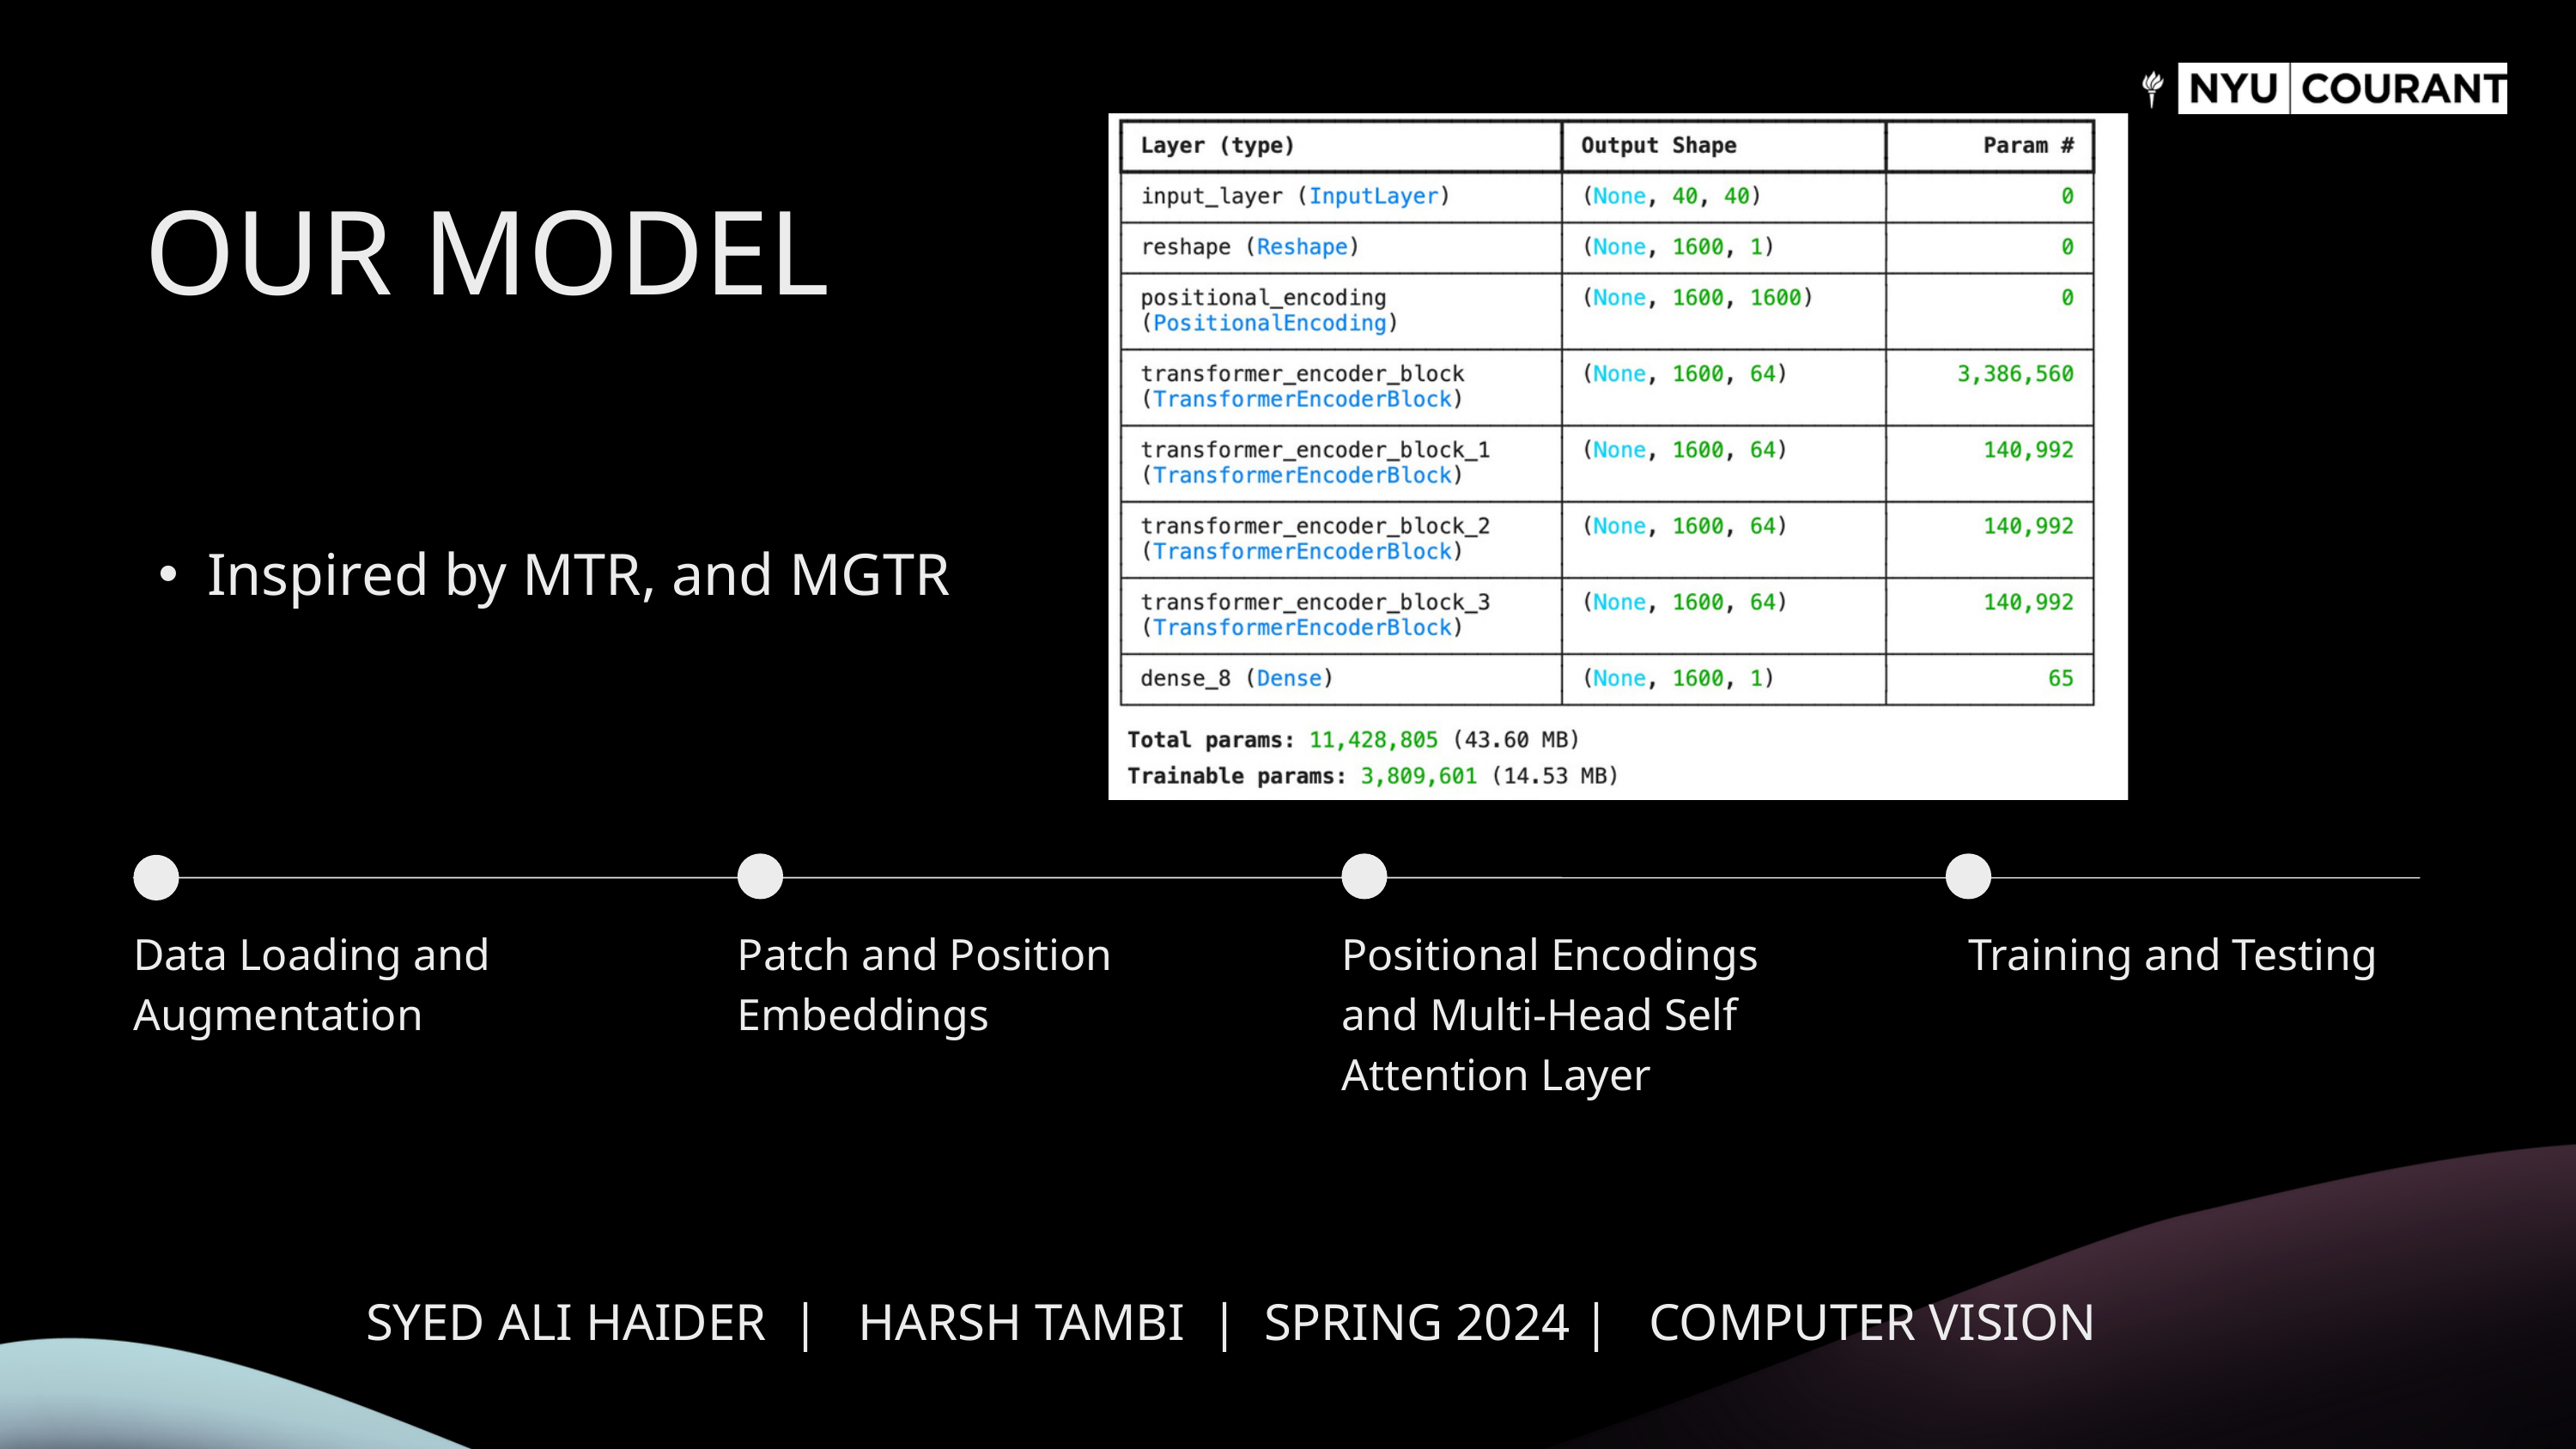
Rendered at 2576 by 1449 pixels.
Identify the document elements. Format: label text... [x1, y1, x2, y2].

text_box OUR MODEL [144, 178, 2432, 318]
text_box [1109, 318, 2129, 800]
text_box Training and Testing [1968, 919, 2443, 979]
text_box Patch and Position Embeddings [737, 919, 1212, 1040]
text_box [737, 853, 784, 900]
text_box Data Loading and Augmentation [133, 919, 737, 1040]
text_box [1341, 853, 1388, 900]
text_box SYED ALI HAIDER | HARSH TAMBI | SPRING 2024 | COMPUTER VISION [366, 1280, 2129, 1350]
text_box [133, 854, 179, 901]
text_box Inspired by MTR, and MGTR [109, 526, 1388, 608]
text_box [1945, 853, 1992, 900]
text_box [2128, 63, 2507, 114]
text_box Positional Encodings and Multi-Head Self Attention Layer [1341, 919, 1816, 1100]
text_box [1109, 113, 2129, 178]
text_box [0, 1142, 2576, 1449]
